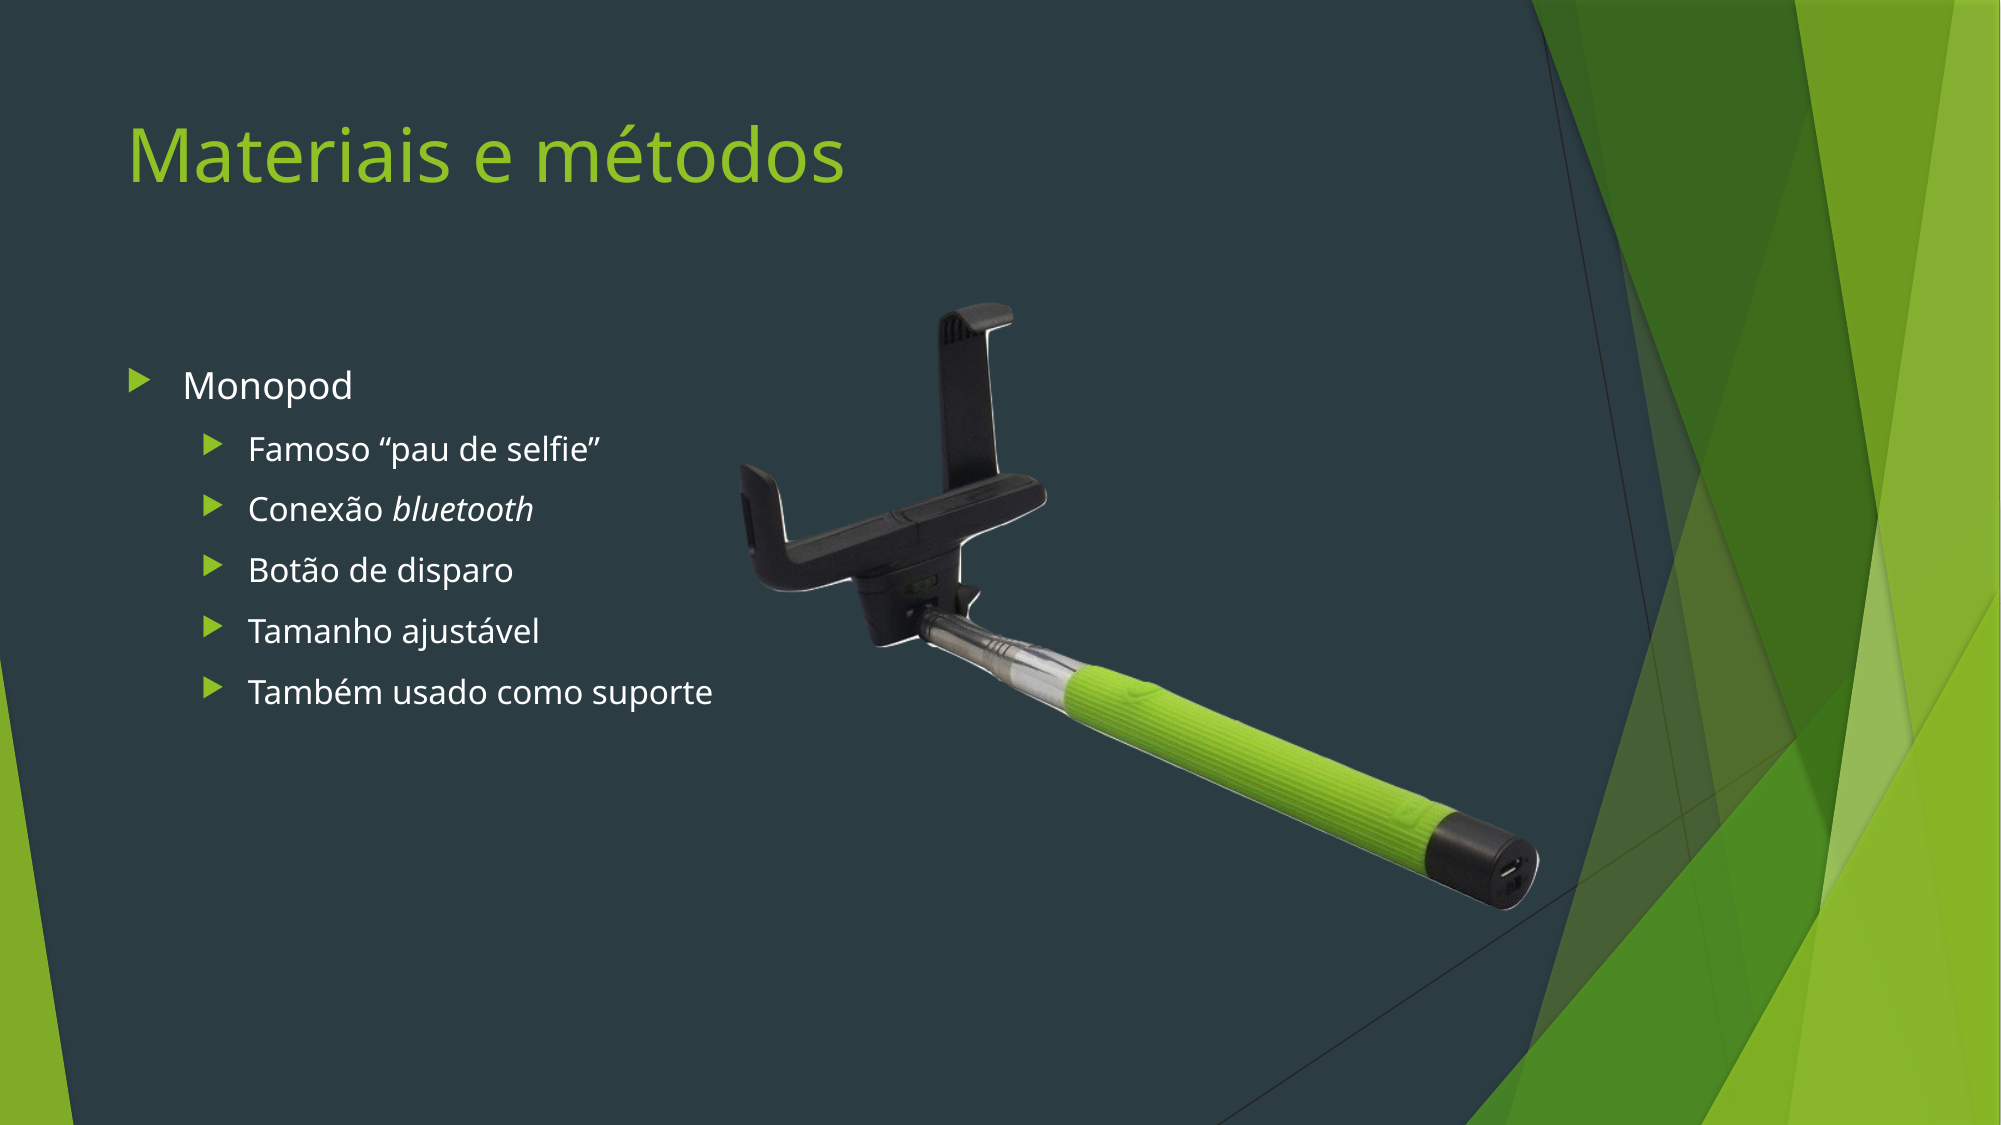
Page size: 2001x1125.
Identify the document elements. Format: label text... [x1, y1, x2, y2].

picture [731, 291, 1542, 930]
list Monopod Famoso “pau de selfie” Conexão bluetooth Botão de disparo Tamanho ajustável Também usado como suporte [111, 354, 1522, 992]
title Materiais e métodos [111, 99, 1522, 317]
